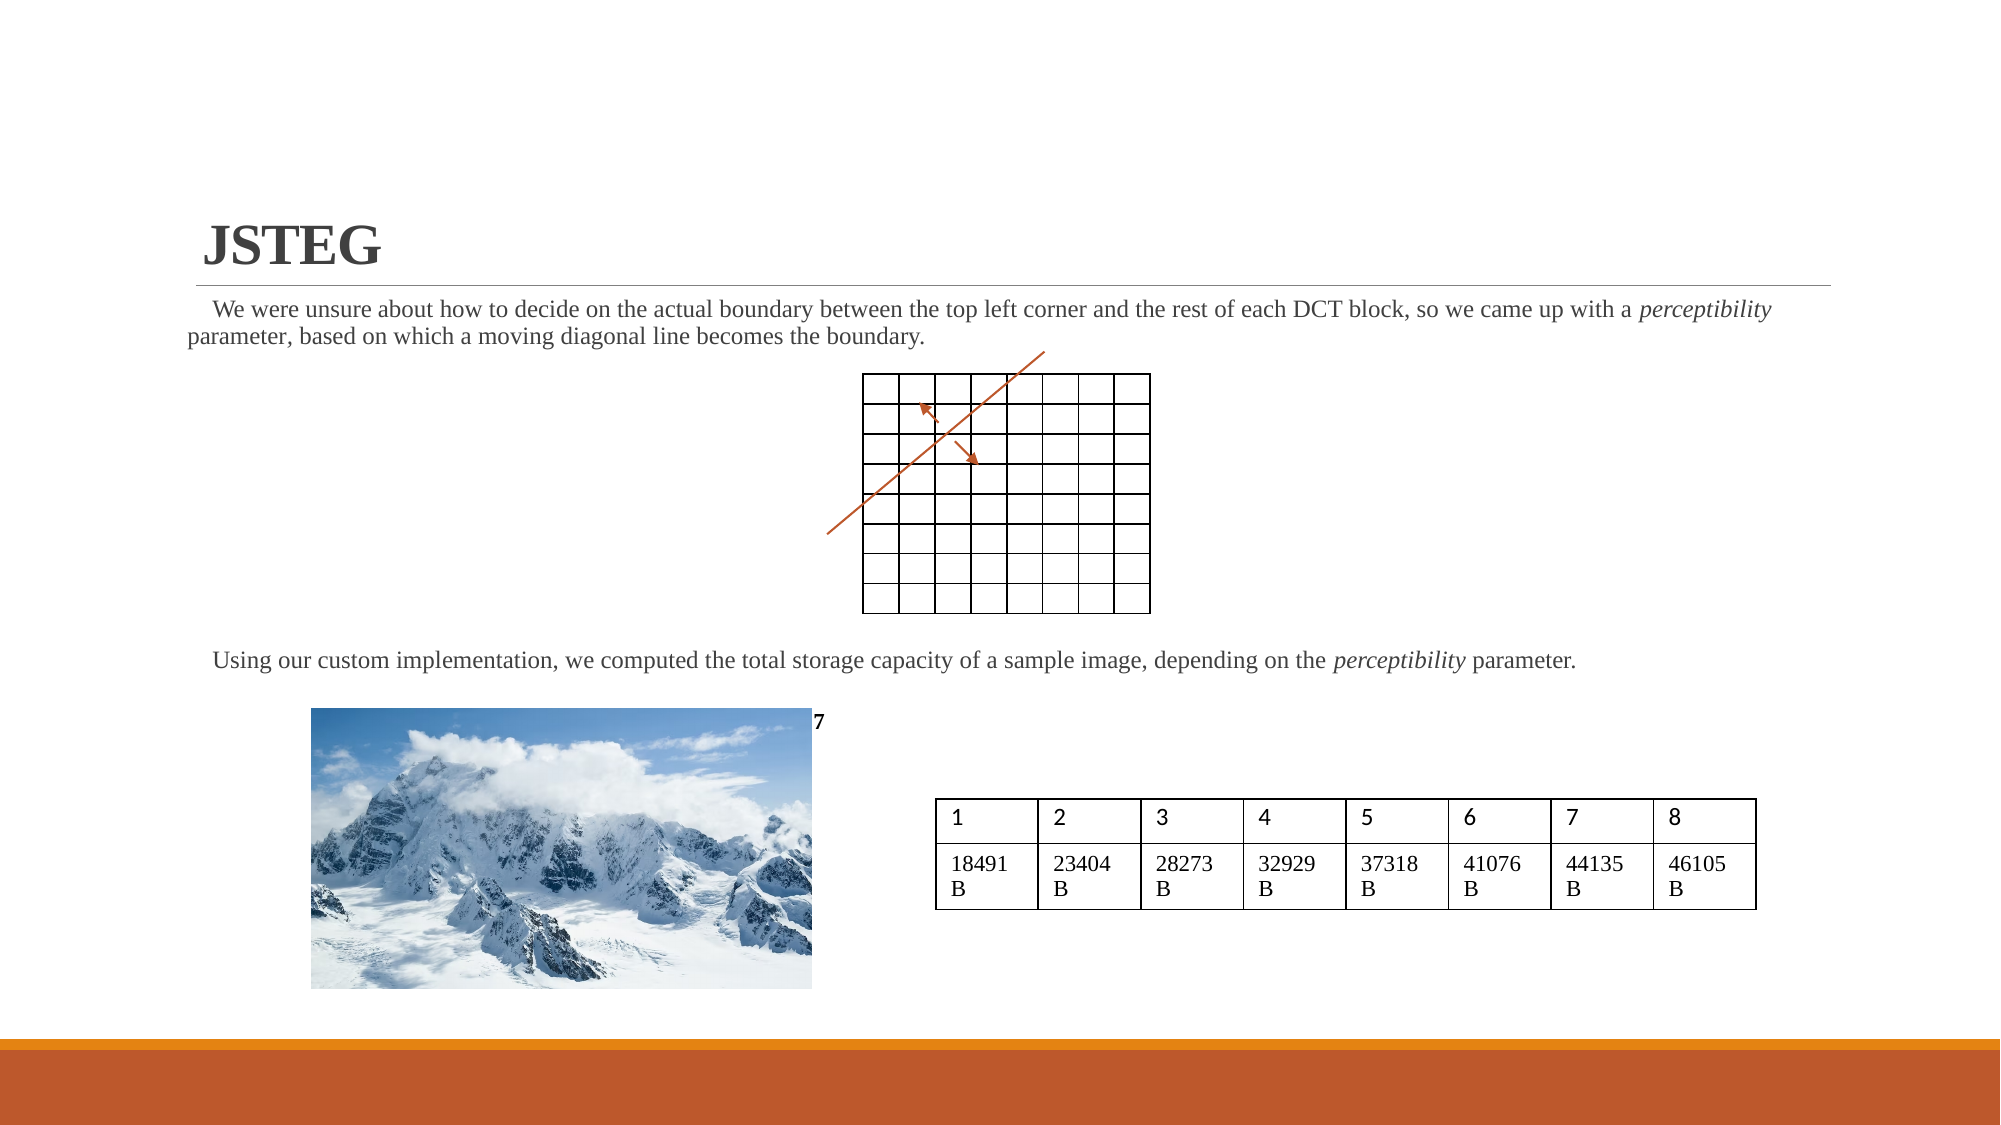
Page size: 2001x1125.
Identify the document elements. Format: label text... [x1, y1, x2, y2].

table_header [1115, 375, 1149, 403]
table_cell [1079, 525, 1113, 553]
table_cell 28273B [1142, 844, 1243, 909]
table_cell 46105B [1654, 844, 1755, 909]
table_cell [1115, 405, 1149, 433]
table_header [1054, 375, 1078, 403]
table_cell [864, 554, 898, 583]
table_cell [972, 584, 1006, 613]
table_cell [1079, 405, 1113, 433]
table_cell [1079, 584, 1113, 613]
table_cell 37318B [1347, 844, 1448, 909]
table_cell [1115, 584, 1149, 613]
table_cell [864, 544, 898, 553]
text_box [918, 401, 940, 424]
table_cell [1054, 465, 1078, 493]
table_cell [972, 544, 1006, 553]
table_header 4 [1244, 800, 1345, 843]
table_cell [1043, 584, 1078, 613]
table_cell [936, 544, 970, 553]
picture [311, 707, 813, 989]
table_cell [864, 584, 898, 613]
table_cell 18491B [937, 844, 1037, 909]
table_cell [1115, 554, 1149, 583]
table_cell [1079, 435, 1113, 463]
table_cell [900, 554, 934, 583]
table_cell [900, 584, 934, 613]
title JSTEG [187, 41, 1813, 284]
table_header 7 [1552, 800, 1653, 843]
table_header 8 [1654, 800, 1755, 843]
table_header 2 [1039, 800, 1140, 843]
table_header 3 [1142, 800, 1243, 843]
table_cell [1115, 495, 1149, 523]
table_cell [1008, 544, 1042, 553]
table_cell [1115, 435, 1149, 463]
table_cell [1008, 554, 1042, 583]
table_cell [1115, 525, 1149, 553]
list We were unsure about how to decide on the actual boundary between the top left corner and the rest of each DCT block, so we came up with a perceptibility parameter, based on which a moving diagonal line becomes the boundary. [187, 288, 1813, 359]
table_cell 32929B [1244, 844, 1345, 909]
table_cell 44135B [1552, 844, 1653, 909]
text_box 7 [802, 698, 829, 742]
table_cell [1079, 465, 1113, 493]
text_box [826, 351, 1046, 535]
table_cell [1054, 435, 1078, 463]
text_box Using our custom implementation, we computed the total storage capacity of a sample image, depending on the perceptibility parameter. [187, 639, 1813, 685]
table_cell [900, 544, 934, 553]
table_cell [1079, 554, 1113, 583]
table_cell 23404B [1039, 844, 1140, 909]
table_cell [1043, 525, 1078, 553]
table_cell [1115, 465, 1149, 493]
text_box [954, 440, 980, 466]
table_cell [1008, 584, 1042, 613]
table_cell [1043, 554, 1078, 583]
table_cell [972, 554, 1006, 583]
table_cell [936, 554, 970, 583]
table_cell [1054, 405, 1078, 433]
table_cell [936, 584, 970, 613]
table_header 1 [937, 800, 1037, 843]
table_header [1079, 375, 1113, 403]
table_header 5 [1347, 800, 1448, 843]
table_cell 41076B [1449, 844, 1550, 909]
table_cell [1054, 495, 1078, 523]
table_header 6 [1449, 800, 1550, 843]
table_cell [1079, 495, 1113, 523]
